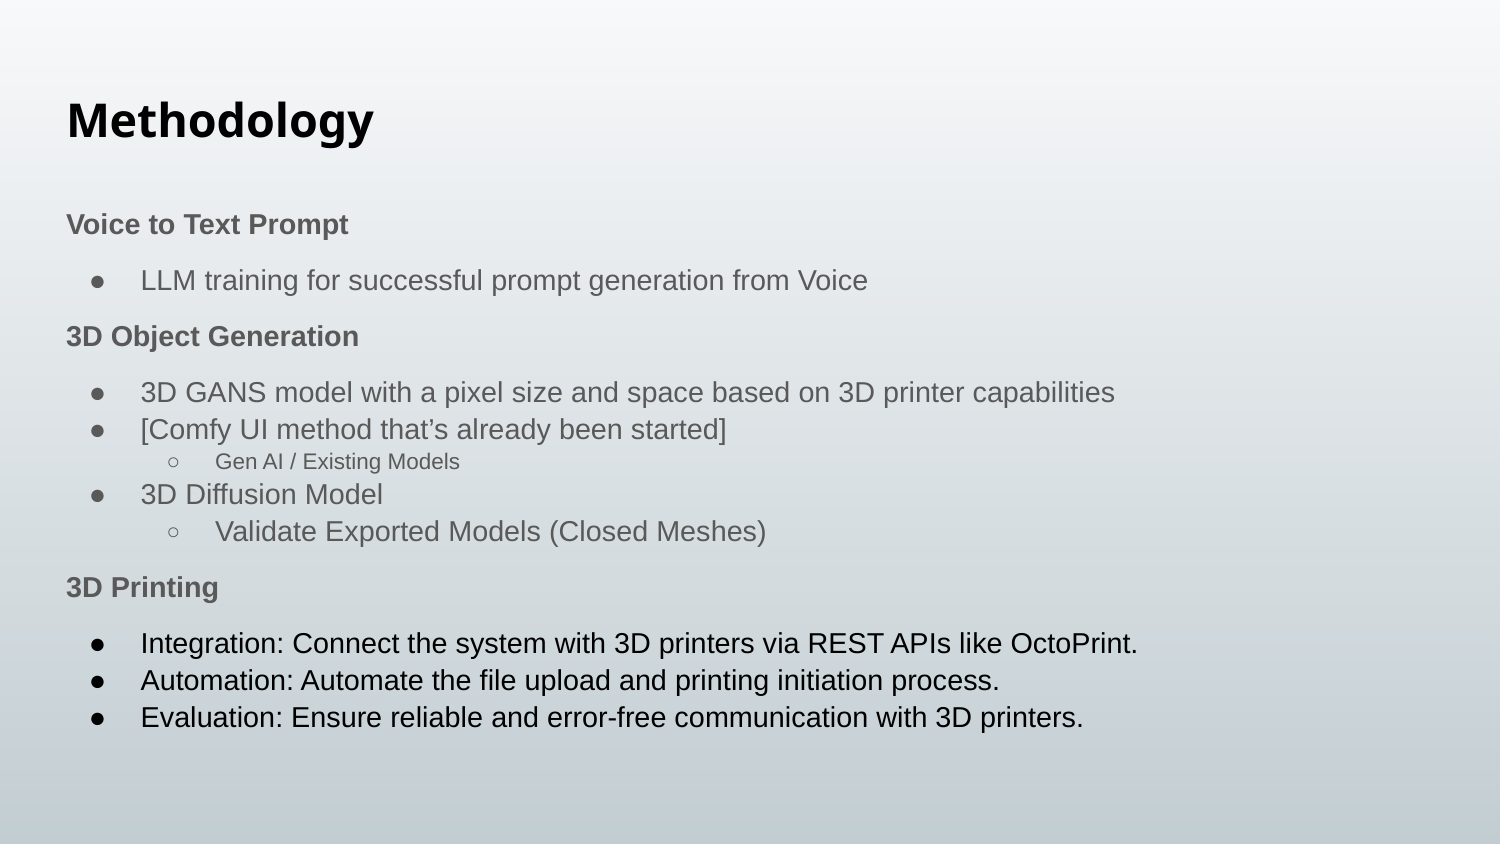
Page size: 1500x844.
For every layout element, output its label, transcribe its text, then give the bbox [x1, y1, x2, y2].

list Voice to Text Prompt LLM training for successful prompt generation from Voice 3D Object Generation 3D GANS model with a pixel size and space based on 3D printer capabilities [Comfy UI method that’s already been started] Gen AI / Existing Models 3D Diffusion Model Validate Exported Models (Closed Meshes) 3D Printing Integration: Connect the system with 3D printers via REST APIs like OctoPrint. Automation: Automate the file upload and printing initiation process. Evaluation: Ensure reliable and error-free communication with 3D printers. [51, 189, 1449, 750]
title Methodology [51, 72, 1449, 167]
